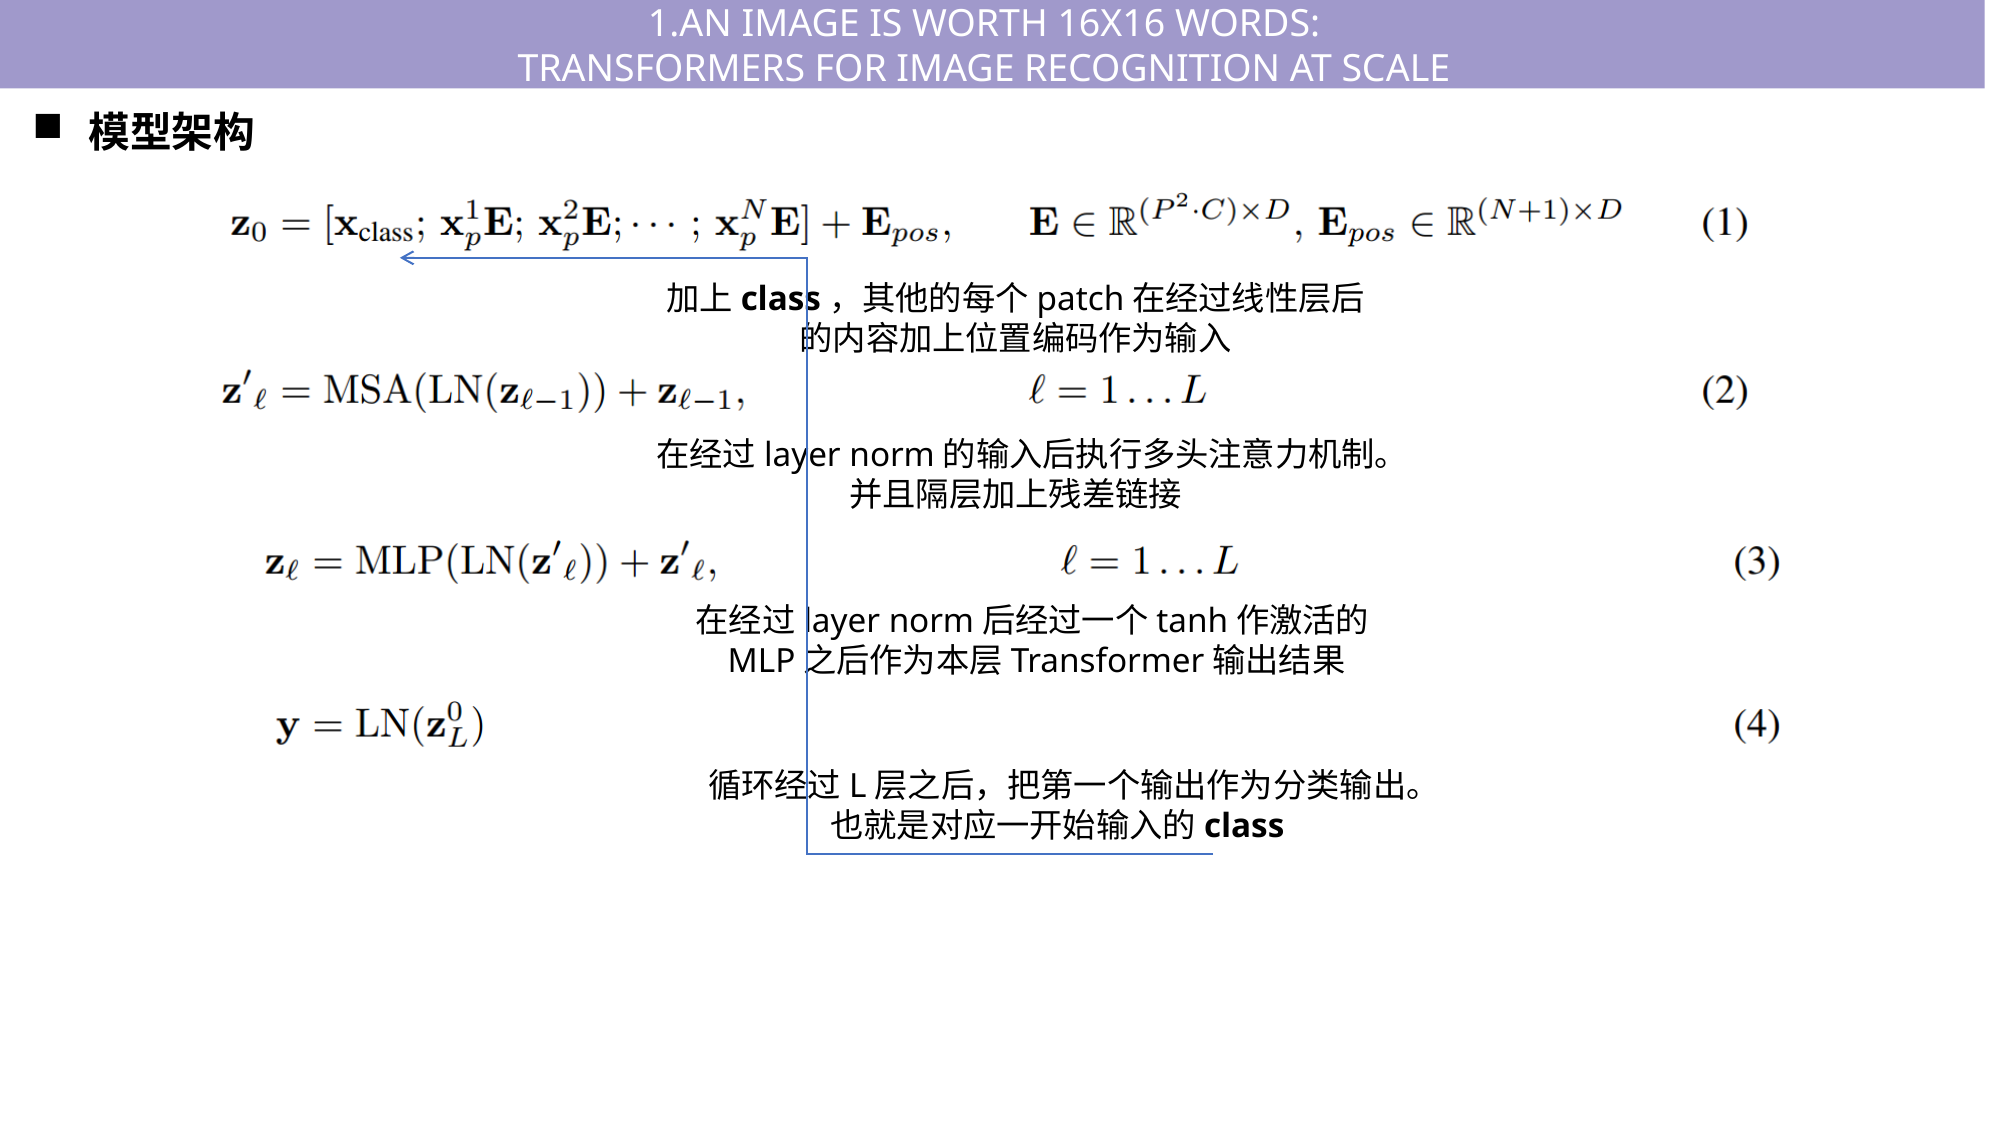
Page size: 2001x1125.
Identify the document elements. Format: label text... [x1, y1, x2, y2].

picture [200, 174, 1768, 260]
picture [1214, 524, 1800, 592]
text_box 加上class，其他的每个patch在经过线性层后的内容加上位置编码作为输入 [1214, 269, 1396, 358]
picture [1214, 690, 1800, 758]
text_box 循环经过L层之后，把第一个输出作为分类输出。也就是对应一开始输入的class [677, 758, 1437, 863]
text_box 模型架构 [17, 98, 271, 164]
text_box 在经过layer norm后经过一个tanh作激活的MLP之后作为本层Transformer输出结果 [1214, 592, 1417, 690]
text_box 在经过layer norm的输入后执行多头注意力机制。并且隔层加上残差链接 [1214, 426, 1396, 524]
picture [200, 358, 399, 426]
picture [232, 690, 399, 758]
picture [232, 524, 399, 592]
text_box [399, 257, 1214, 855]
picture [1214, 358, 1768, 426]
text_box 1.AN IMAGE IS WORTH 16X16 WORDS: TRANSFORMERS FOR IMAGE RECOGNITION AT SCALE [0, 0, 1986, 89]
